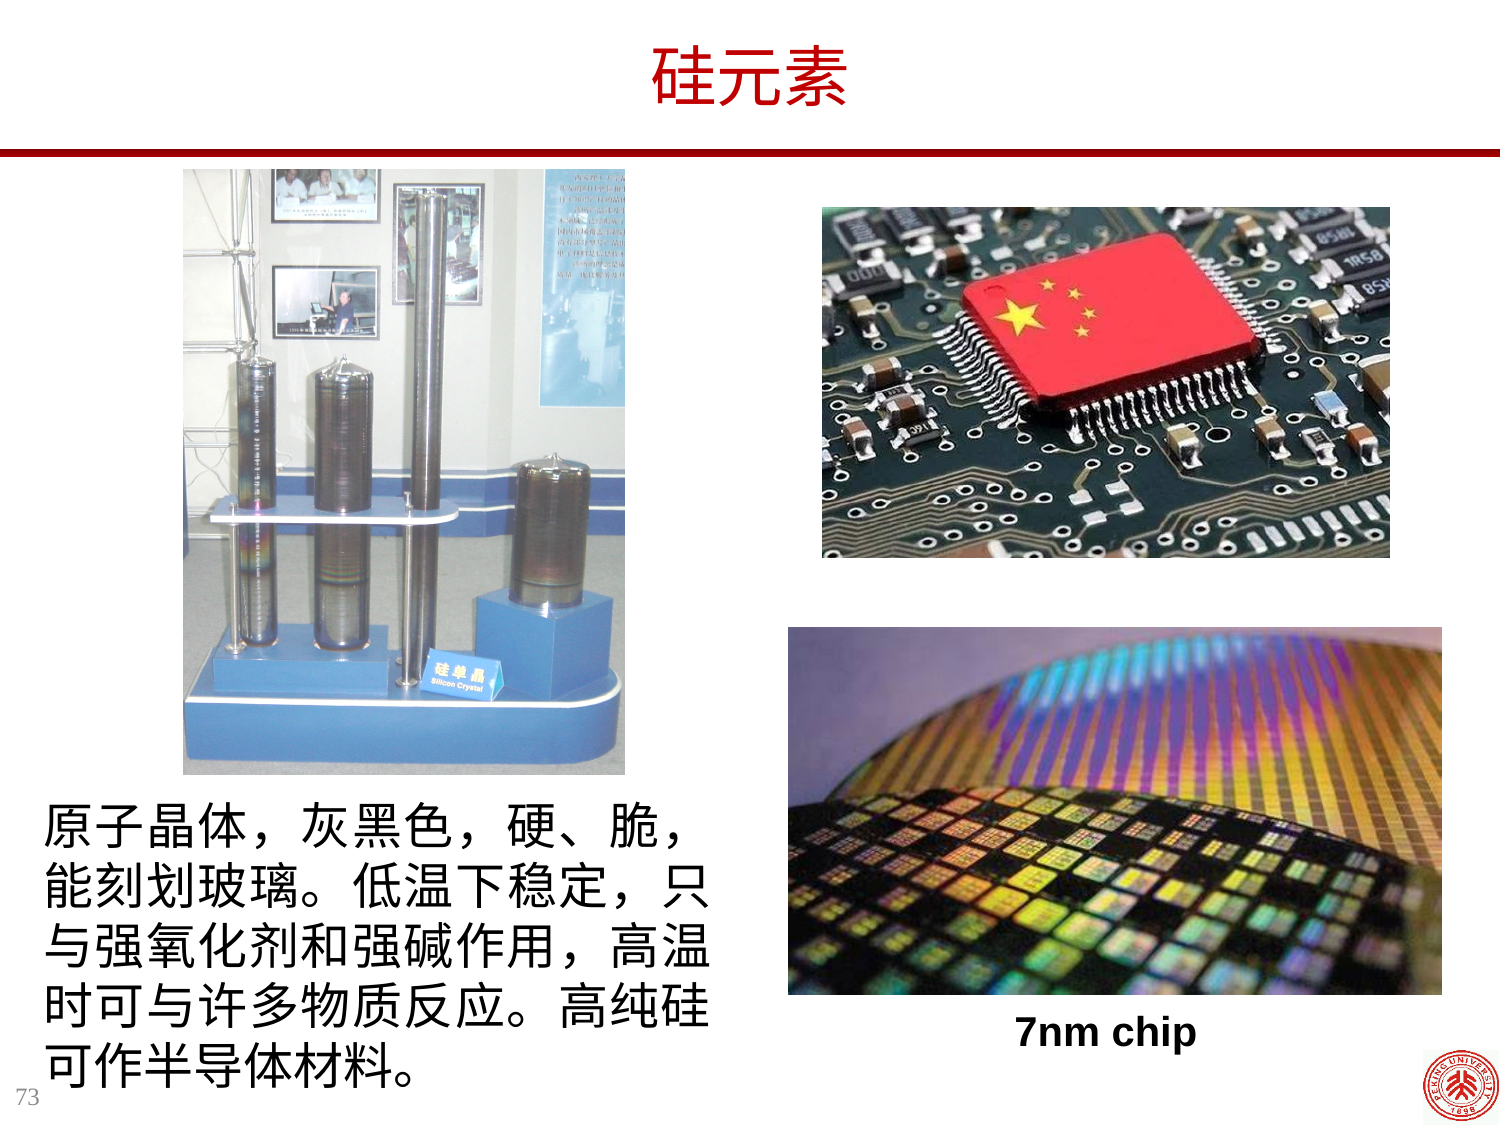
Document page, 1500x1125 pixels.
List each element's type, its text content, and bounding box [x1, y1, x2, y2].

text_box 硅元素 [584, 27, 885, 123]
text_box 原子晶体，灰黑色，硬、脆，能刻划玻璃。低温下稳定，只与强氧化剂和强碱作用，高温时可与许多物质反应。高纯硅可作半导体材料。 [28, 786, 727, 1102]
picture [788, 627, 1442, 995]
text_box [0, 149, 1500, 157]
slide_number 73 [0, 1062, 69, 1125]
picture [821, 207, 1390, 558]
picture [1423, 1050, 1499, 1125]
picture [182, 169, 625, 775]
text_box 7nm chip [773, 997, 1438, 1063]
